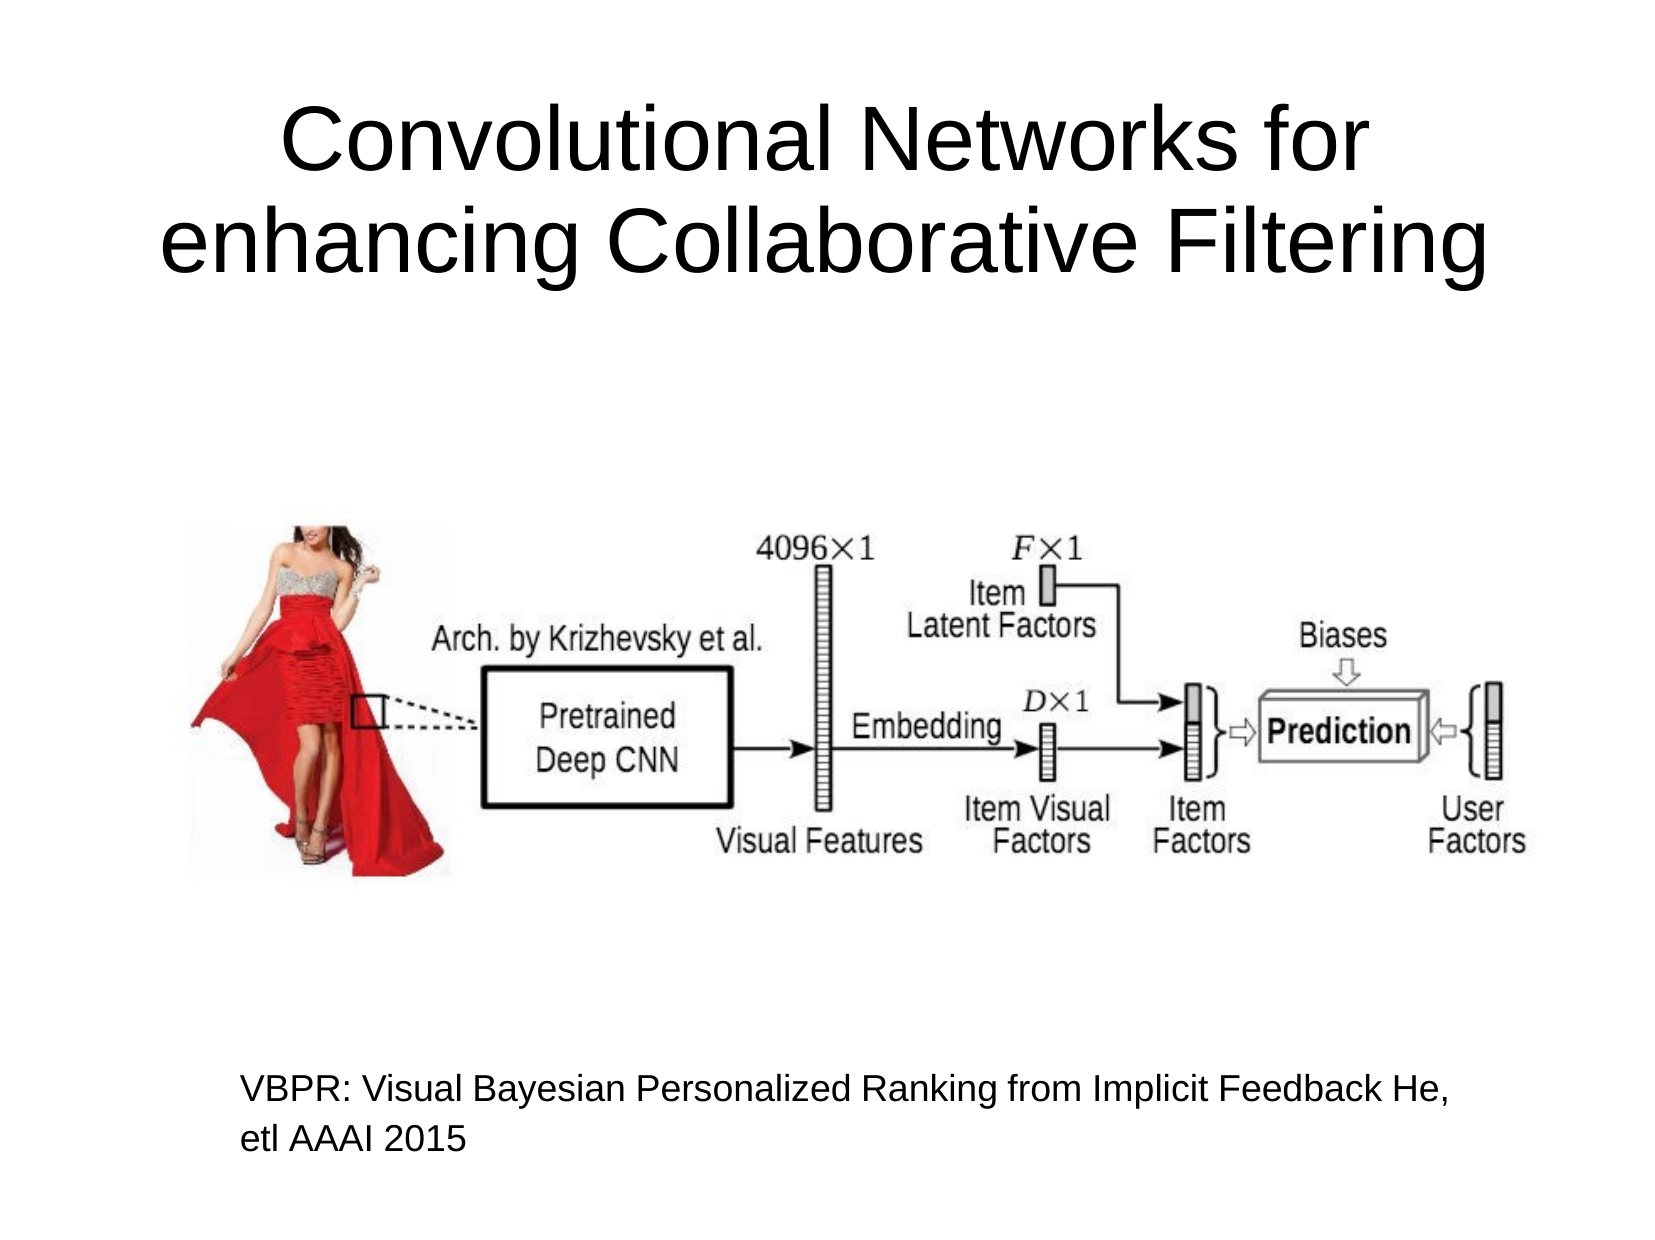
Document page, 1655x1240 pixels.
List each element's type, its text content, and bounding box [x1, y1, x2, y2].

text_box [149, 480, 1543, 897]
text_box VBPR: Visual Bayesian Personalized Ranking from Implicit Feedback He, etl AAAI 2015 [237, 1058, 1462, 1143]
title enhancing Collaborative Filtering [144, 56, 1510, 256]
